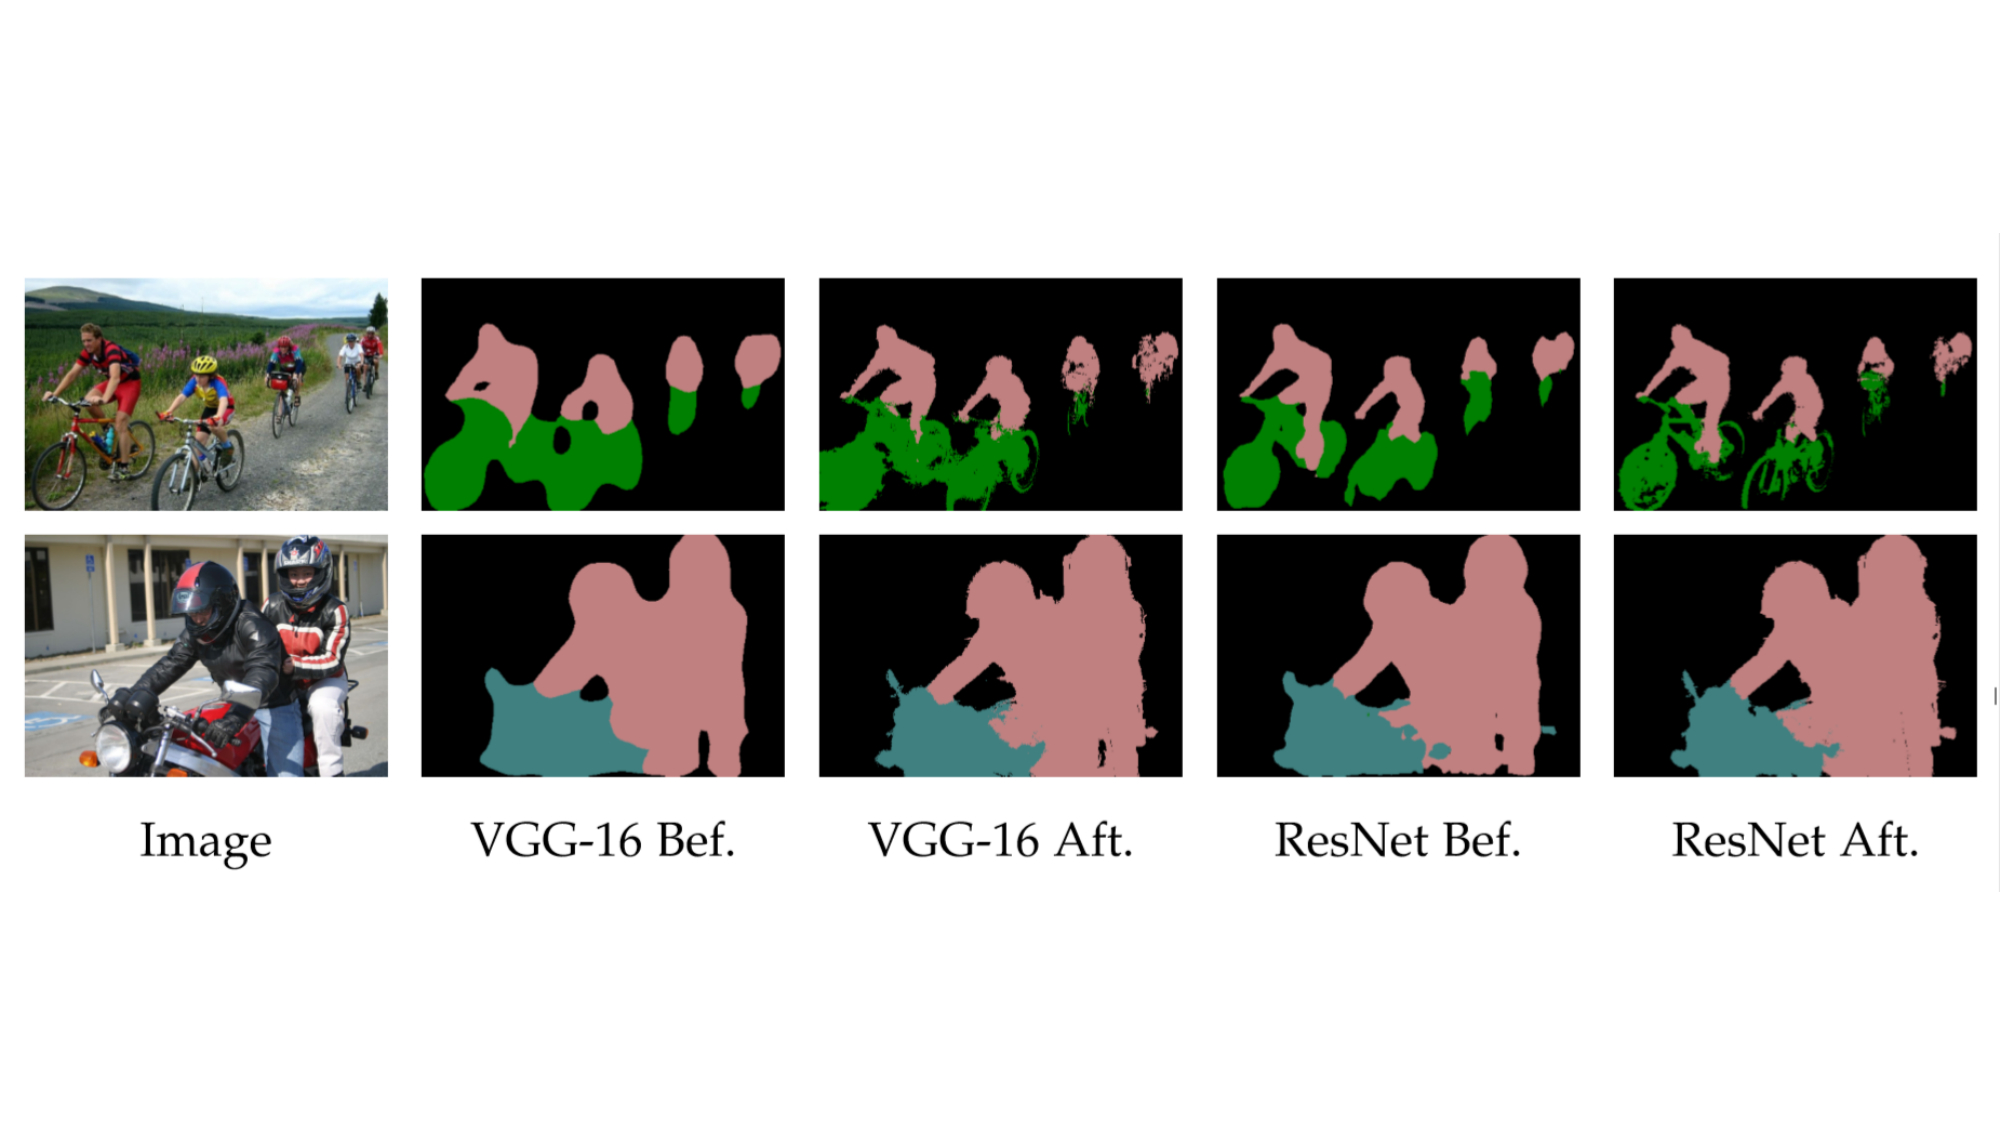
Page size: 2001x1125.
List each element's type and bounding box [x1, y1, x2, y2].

picture [0, 233, 2000, 892]
